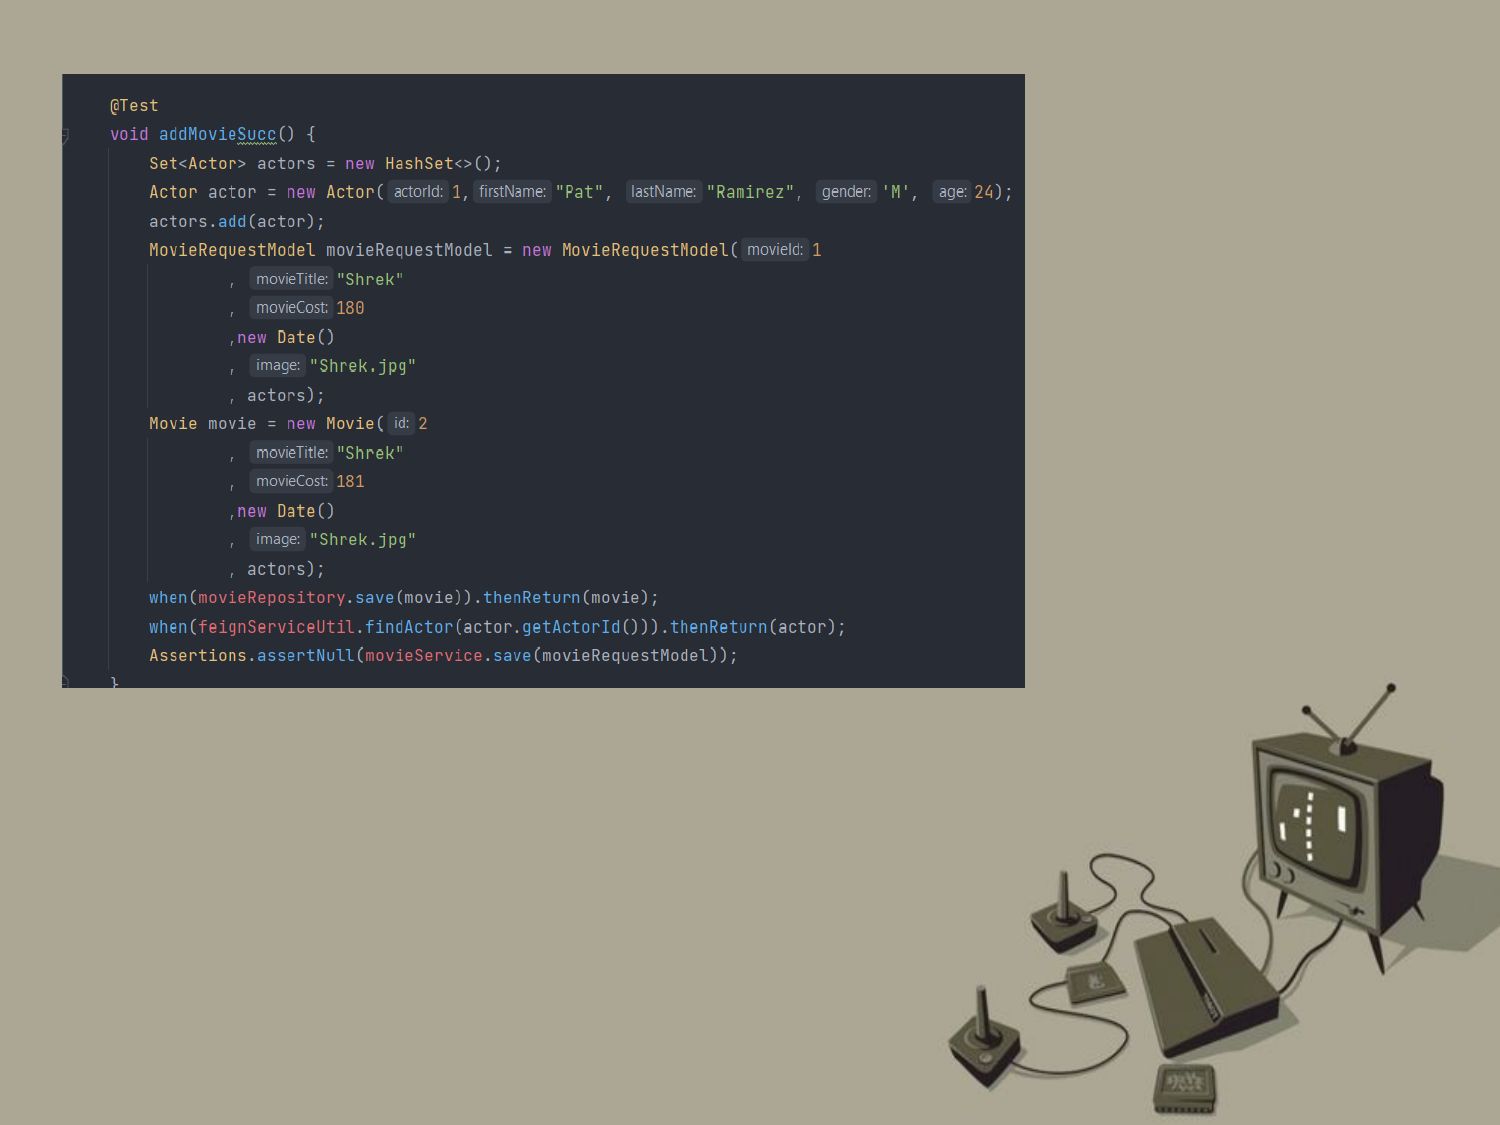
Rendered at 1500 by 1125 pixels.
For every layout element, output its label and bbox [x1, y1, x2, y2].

picture [62, 74, 1500, 1125]
text_box [0, 0, 1500, 1125]
